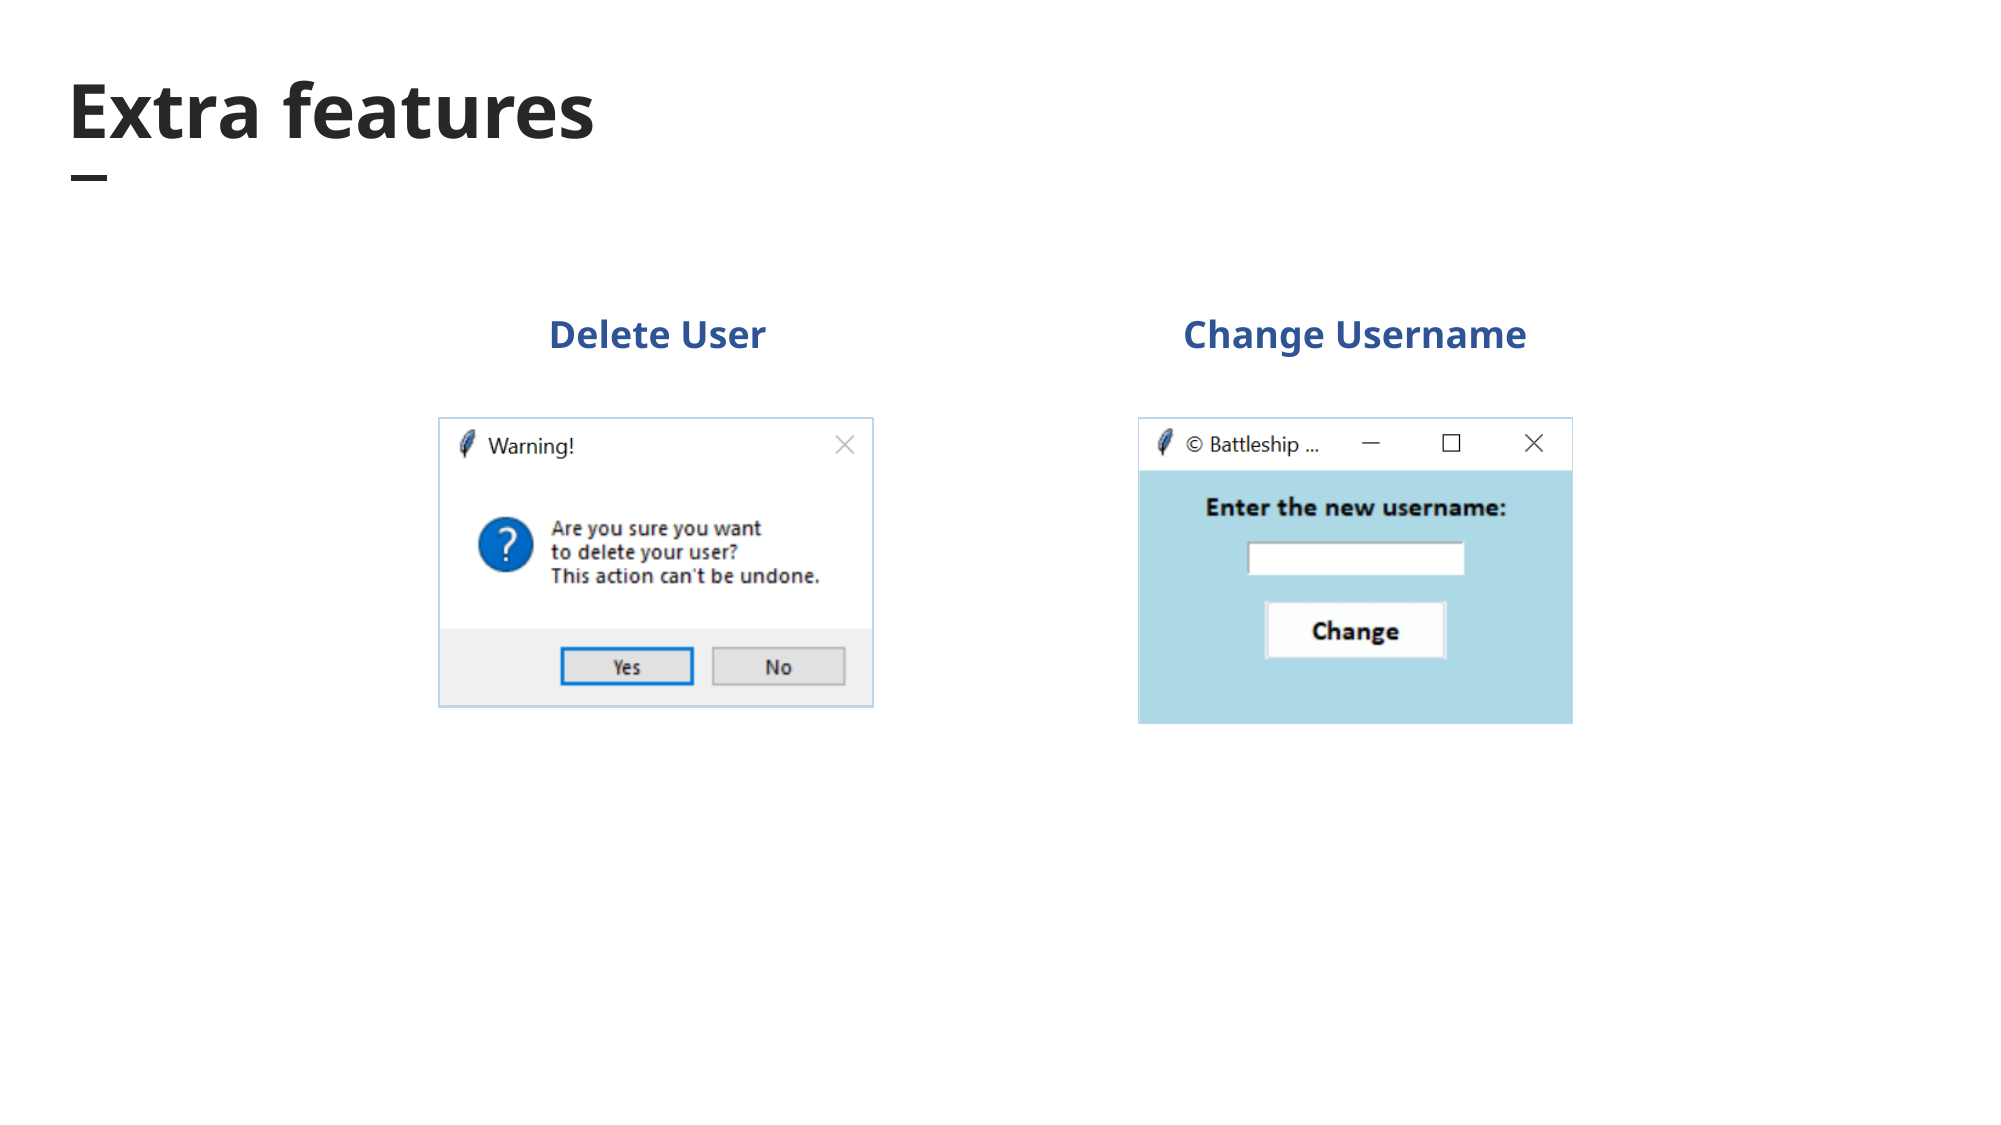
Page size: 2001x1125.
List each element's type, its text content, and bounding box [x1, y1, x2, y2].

text_box Change Username [1139, 303, 1572, 364]
picture [1138, 418, 1572, 723]
text_box Delete User [533, 303, 792, 364]
text_box Extra features [52, 48, 1232, 185]
picture [439, 418, 873, 707]
